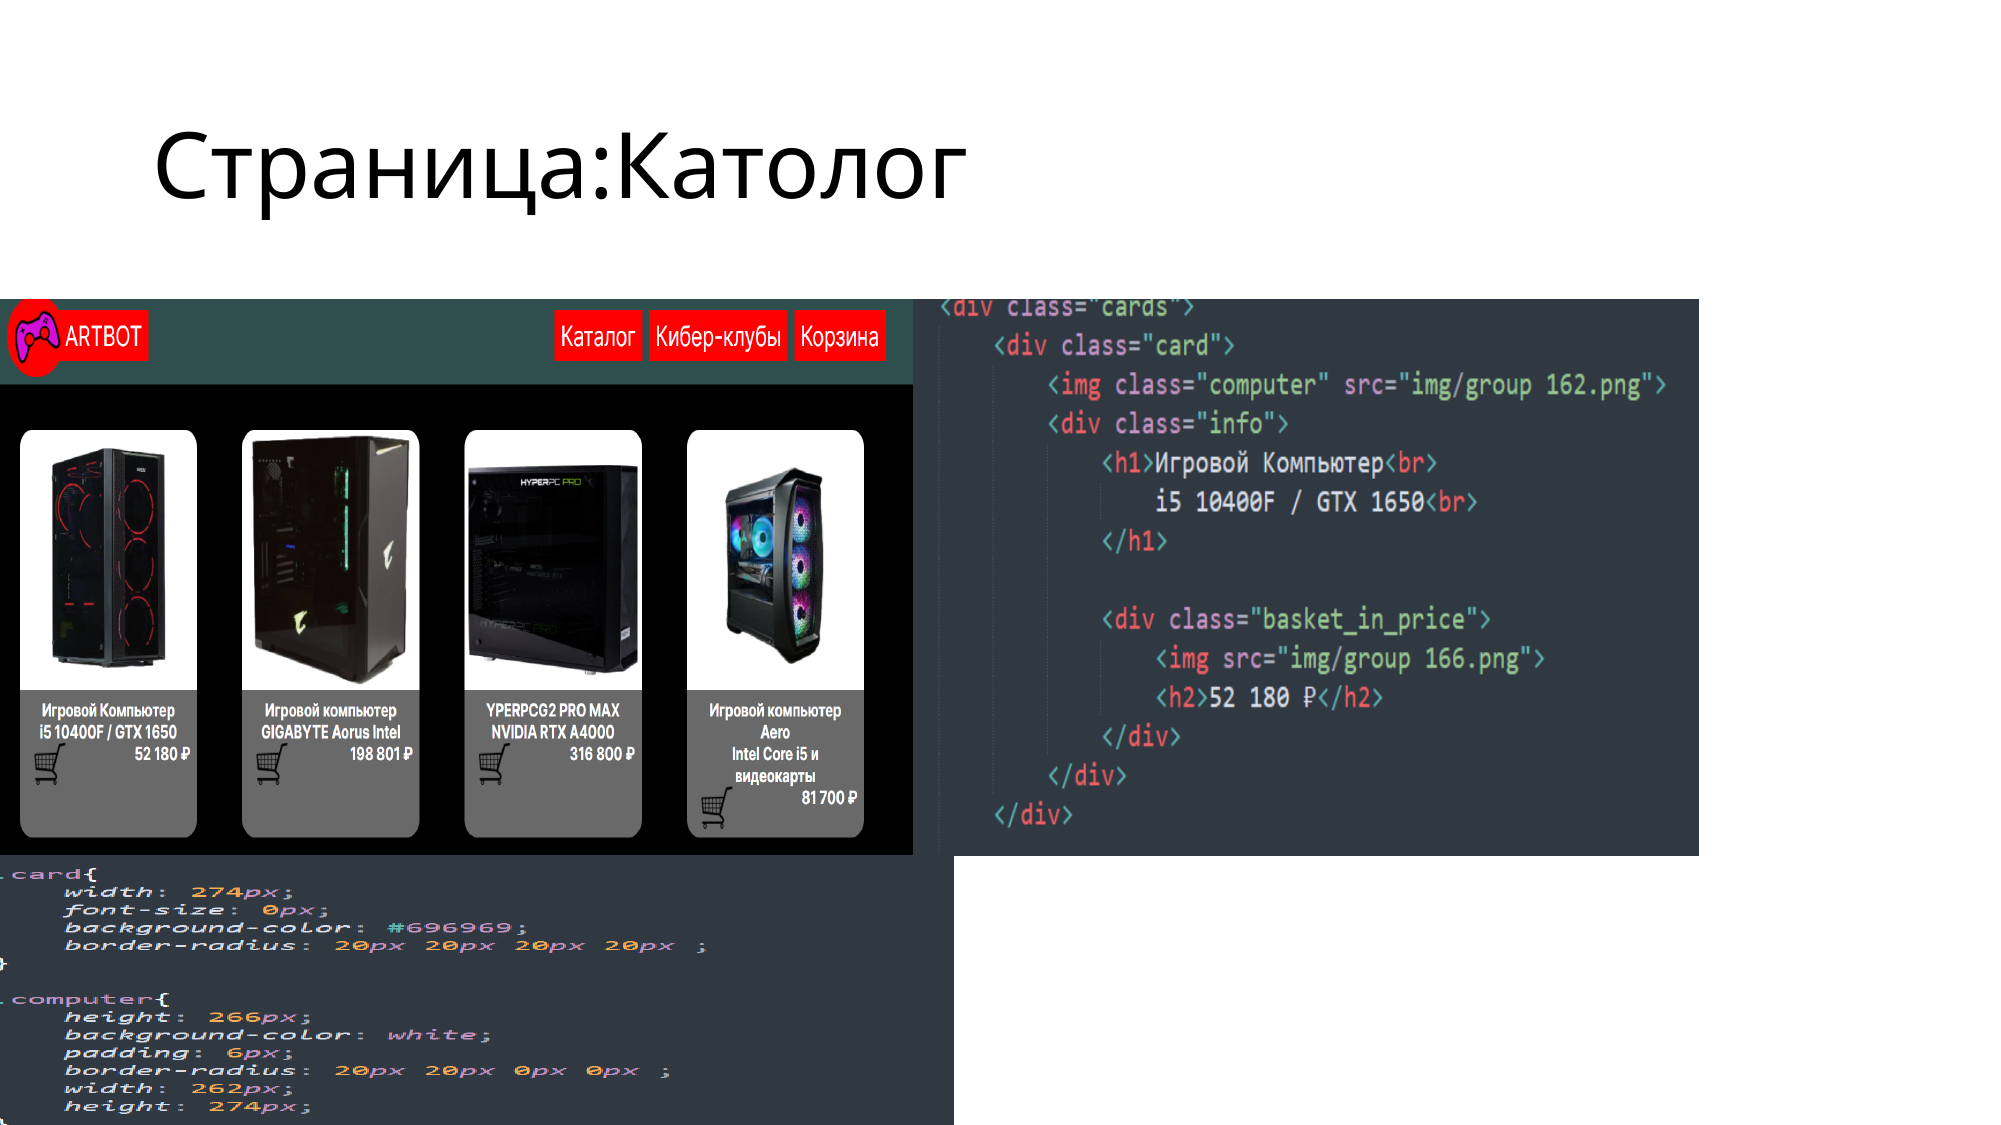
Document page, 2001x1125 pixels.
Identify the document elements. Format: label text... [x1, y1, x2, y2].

title Страница:Католог [137, 59, 1863, 278]
picture [0, 299, 1699, 1125]
